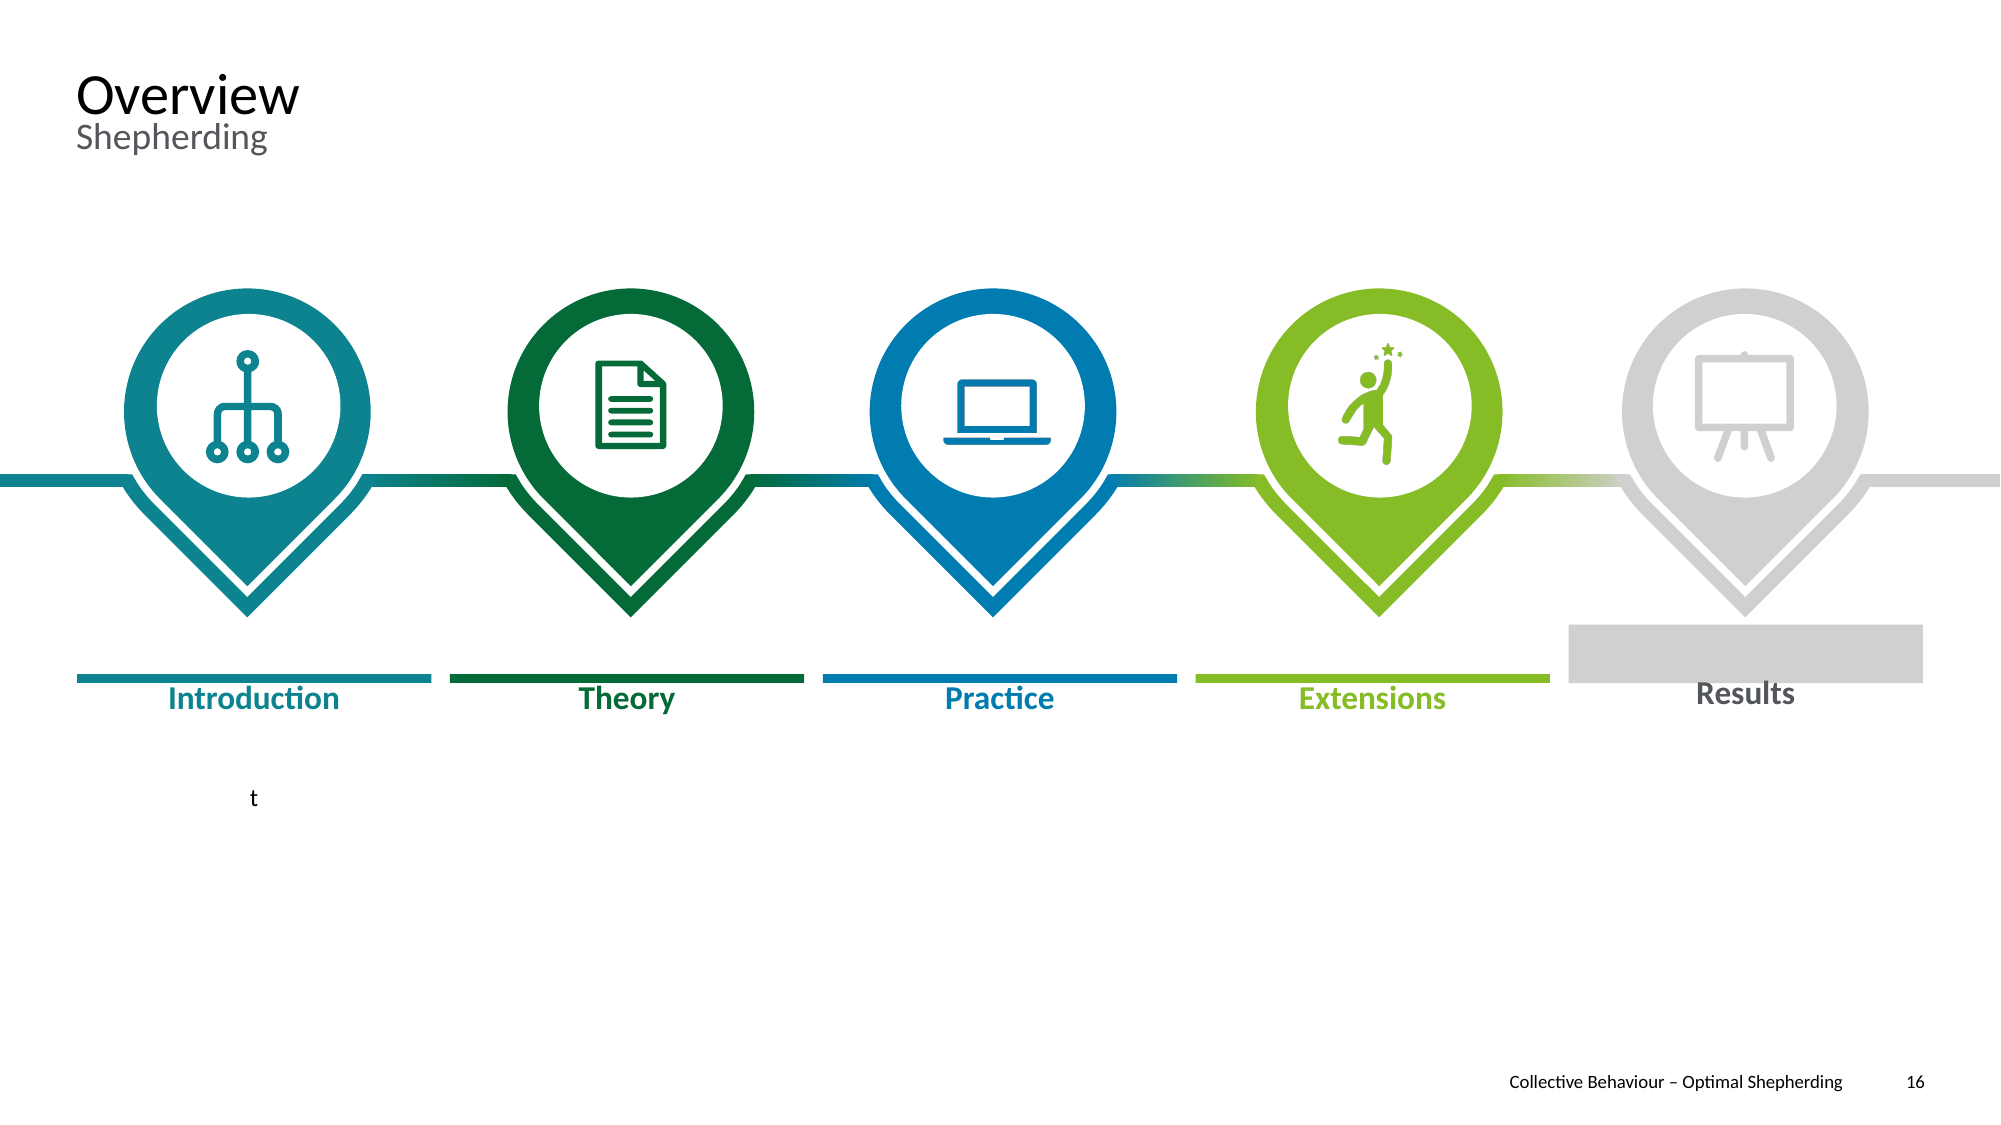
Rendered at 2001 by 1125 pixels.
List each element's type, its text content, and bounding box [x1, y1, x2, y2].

text_box [539, 313, 723, 498]
list Shepherding [76, 112, 1926, 237]
text_box [750, 474, 856, 487]
picture [1307, 339, 1438, 470]
text_box Practice [822, 523, 1178, 793]
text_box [115, 288, 379, 618]
picture [941, 356, 1053, 468]
text_box [507, 288, 755, 587]
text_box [1613, 288, 1877, 618]
text_box Extensions [1195, 523, 1550, 793]
text_box [383, 474, 505, 487]
text_box [1515, 474, 1608, 487]
text_box [499, 474, 756, 618]
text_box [861, 288, 1125, 618]
text_box Results [1568, 523, 1923, 773]
title Overview [76, 56, 1926, 112]
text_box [1247, 288, 1511, 618]
text_box Theory [449, 523, 805, 793]
text_box [1880, 474, 2000, 487]
text_box [1129, 474, 1242, 487]
text_box Introduction t [77, 523, 432, 793]
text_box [595, 360, 667, 450]
text_box [0, 474, 110, 487]
